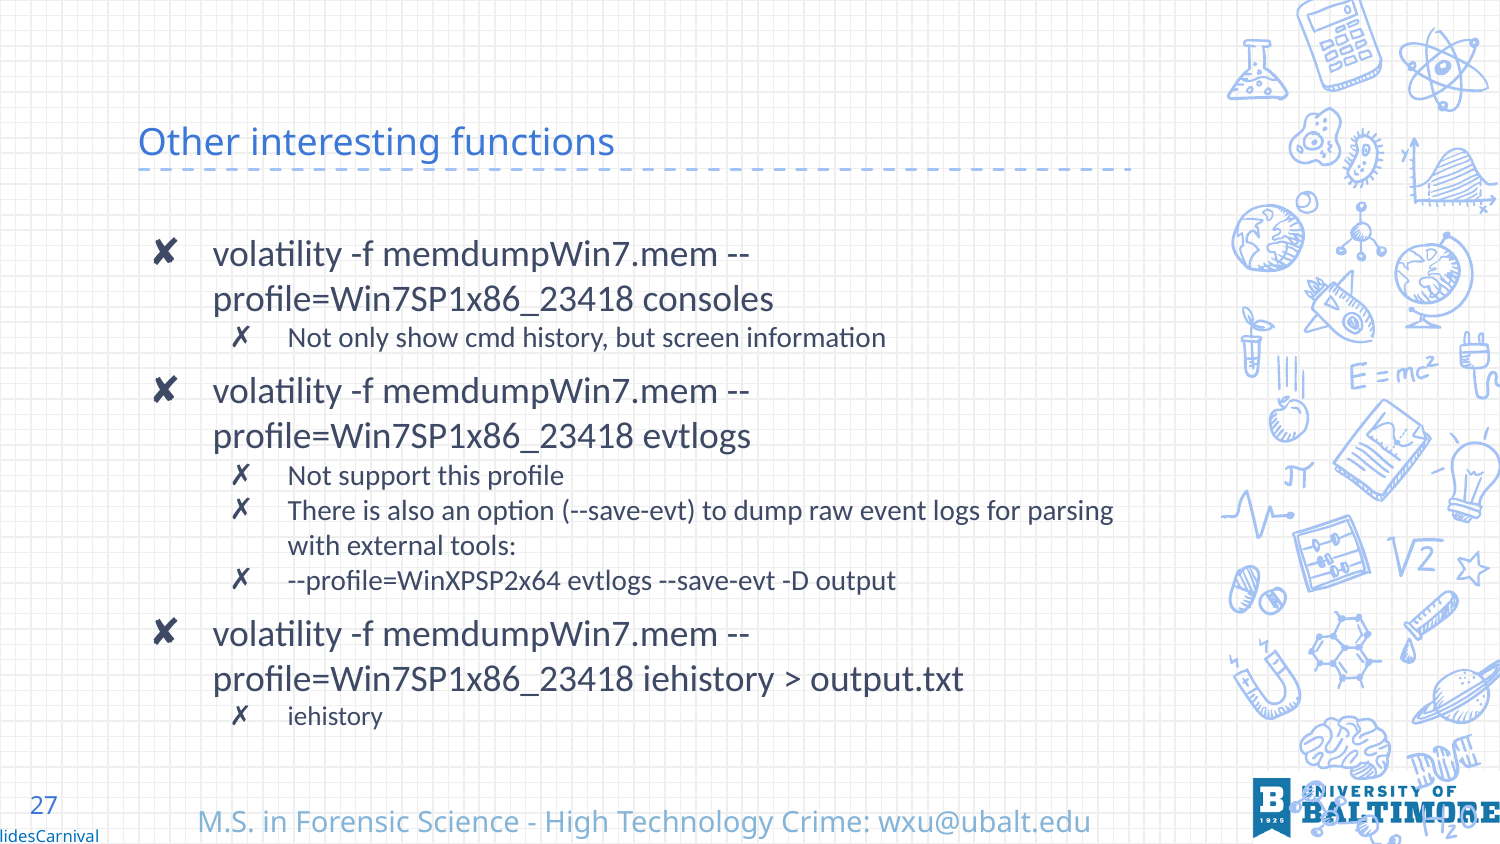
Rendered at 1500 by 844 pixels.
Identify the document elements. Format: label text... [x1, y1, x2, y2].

picture [1316, 786, 1321, 797]
picture [1253, 771, 1500, 844]
picture [1365, 817, 1376, 833]
list volatility -f memdumpWin7.mem --profile=Win7SP1x86_23418 consoles Not only show cmd history, but screen information volatility -f memdumpWin7.mem --profile=Win7SP1x86_23418 evtlogs Not support this profile There is also an option (--save-evt) to dump raw event logs for parsing with external tools: --profile=WinXPSP2x64 evtlogs --save-evt -D output volatility -f memdumpWin7.mem --profile=Win7SP1x86_23418 iehistory > output.txt iehistory [122, 213, 1130, 806]
title Other interesting functions [122, 36, 1130, 178]
slide_number 27 [14, 774, 105, 840]
picture [1327, 813, 1336, 822]
